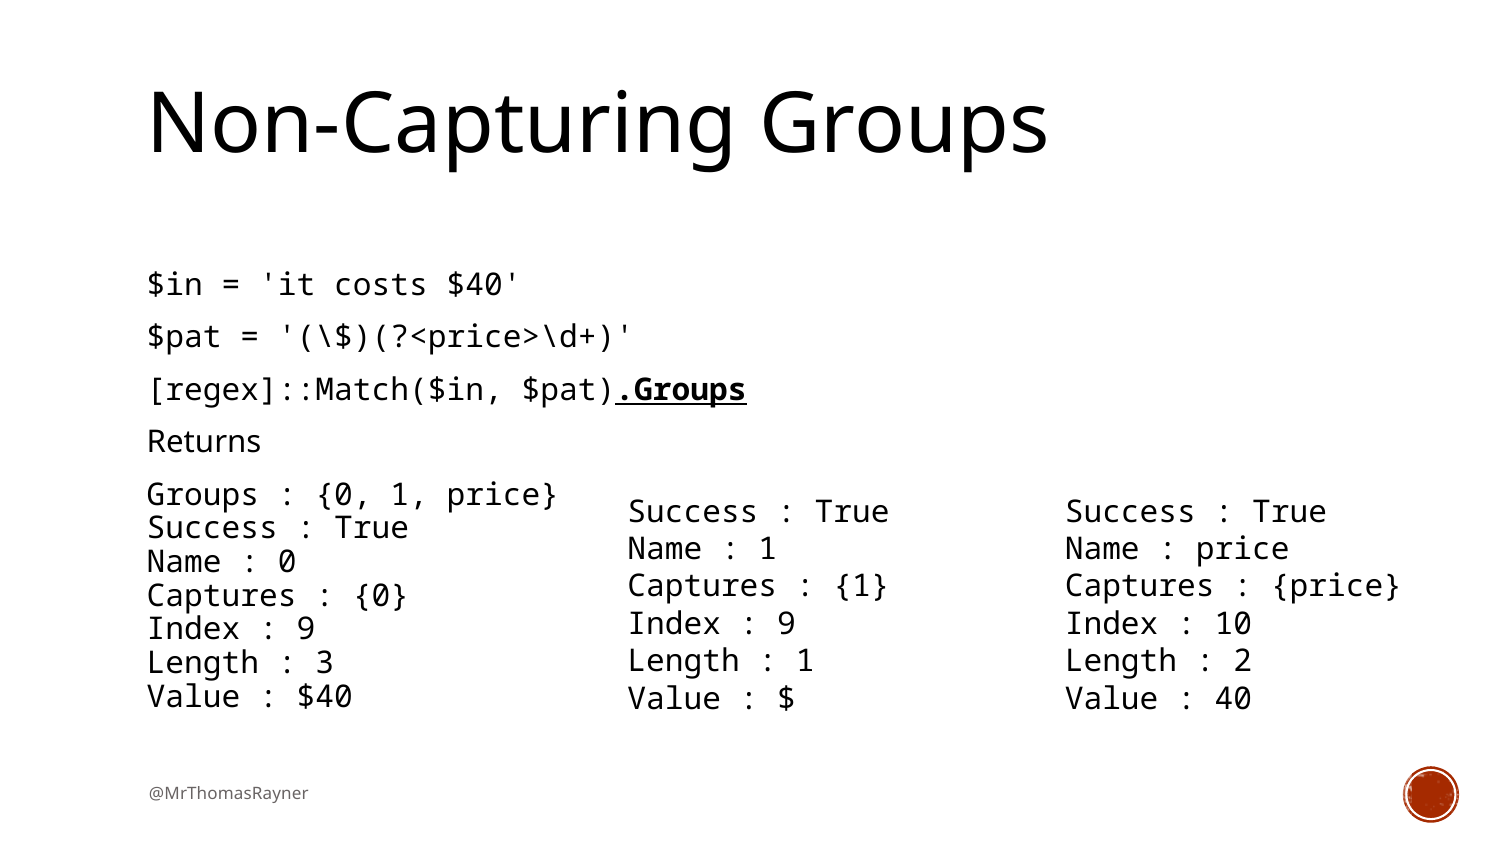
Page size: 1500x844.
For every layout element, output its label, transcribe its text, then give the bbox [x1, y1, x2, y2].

list $in = 'it costs $40' $pat = '(\$)(?<price>\d+)' [regex]::Match($in, $pat).Groups Returns Groups : {0, 1, price} Success : True Name : 0 Captures : {0} Index : 9 Length : 3 Value : $40 [131, 261, 1370, 760]
title Non-Capturing Groups [131, 59, 1370, 192]
text_box Success : True Name : price Captures : {price} Index : 10 Length : 2 Value : 40 [1049, 483, 1438, 723]
footer @MrThomasRayner [133, 771, 913, 817]
text_box Success : True Name : 1 Captures : {1} Index : 9 Length : 1 Value : $ [612, 483, 1063, 761]
